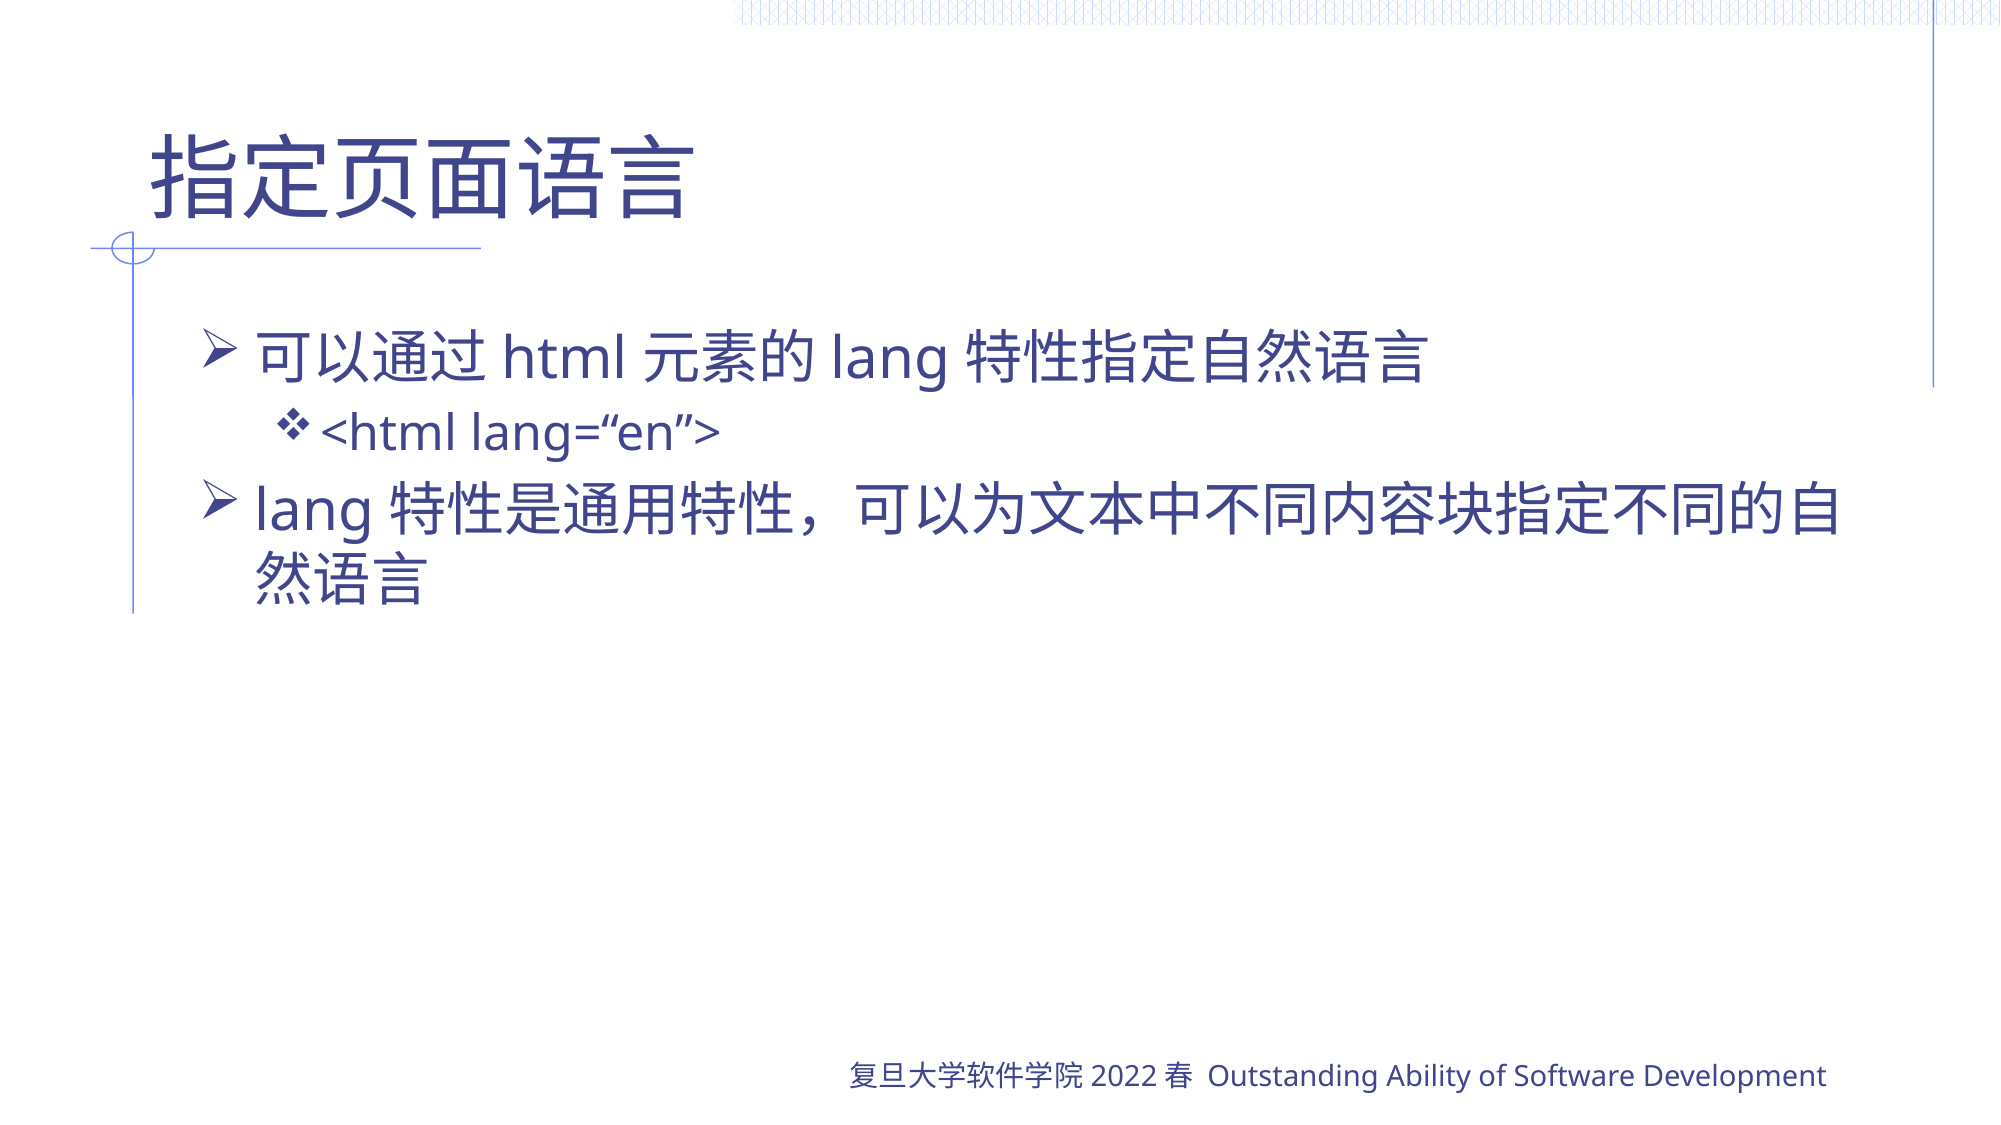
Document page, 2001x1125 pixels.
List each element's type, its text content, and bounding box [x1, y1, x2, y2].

list 可以通过html元素的lang特性指定自然语言 <html lang=“en”> lang特性是通用特性，可以为文本中不同内容块指定不同的自然语言 [183, 312, 1884, 988]
title 指定页面语言 [133, 50, 1834, 238]
